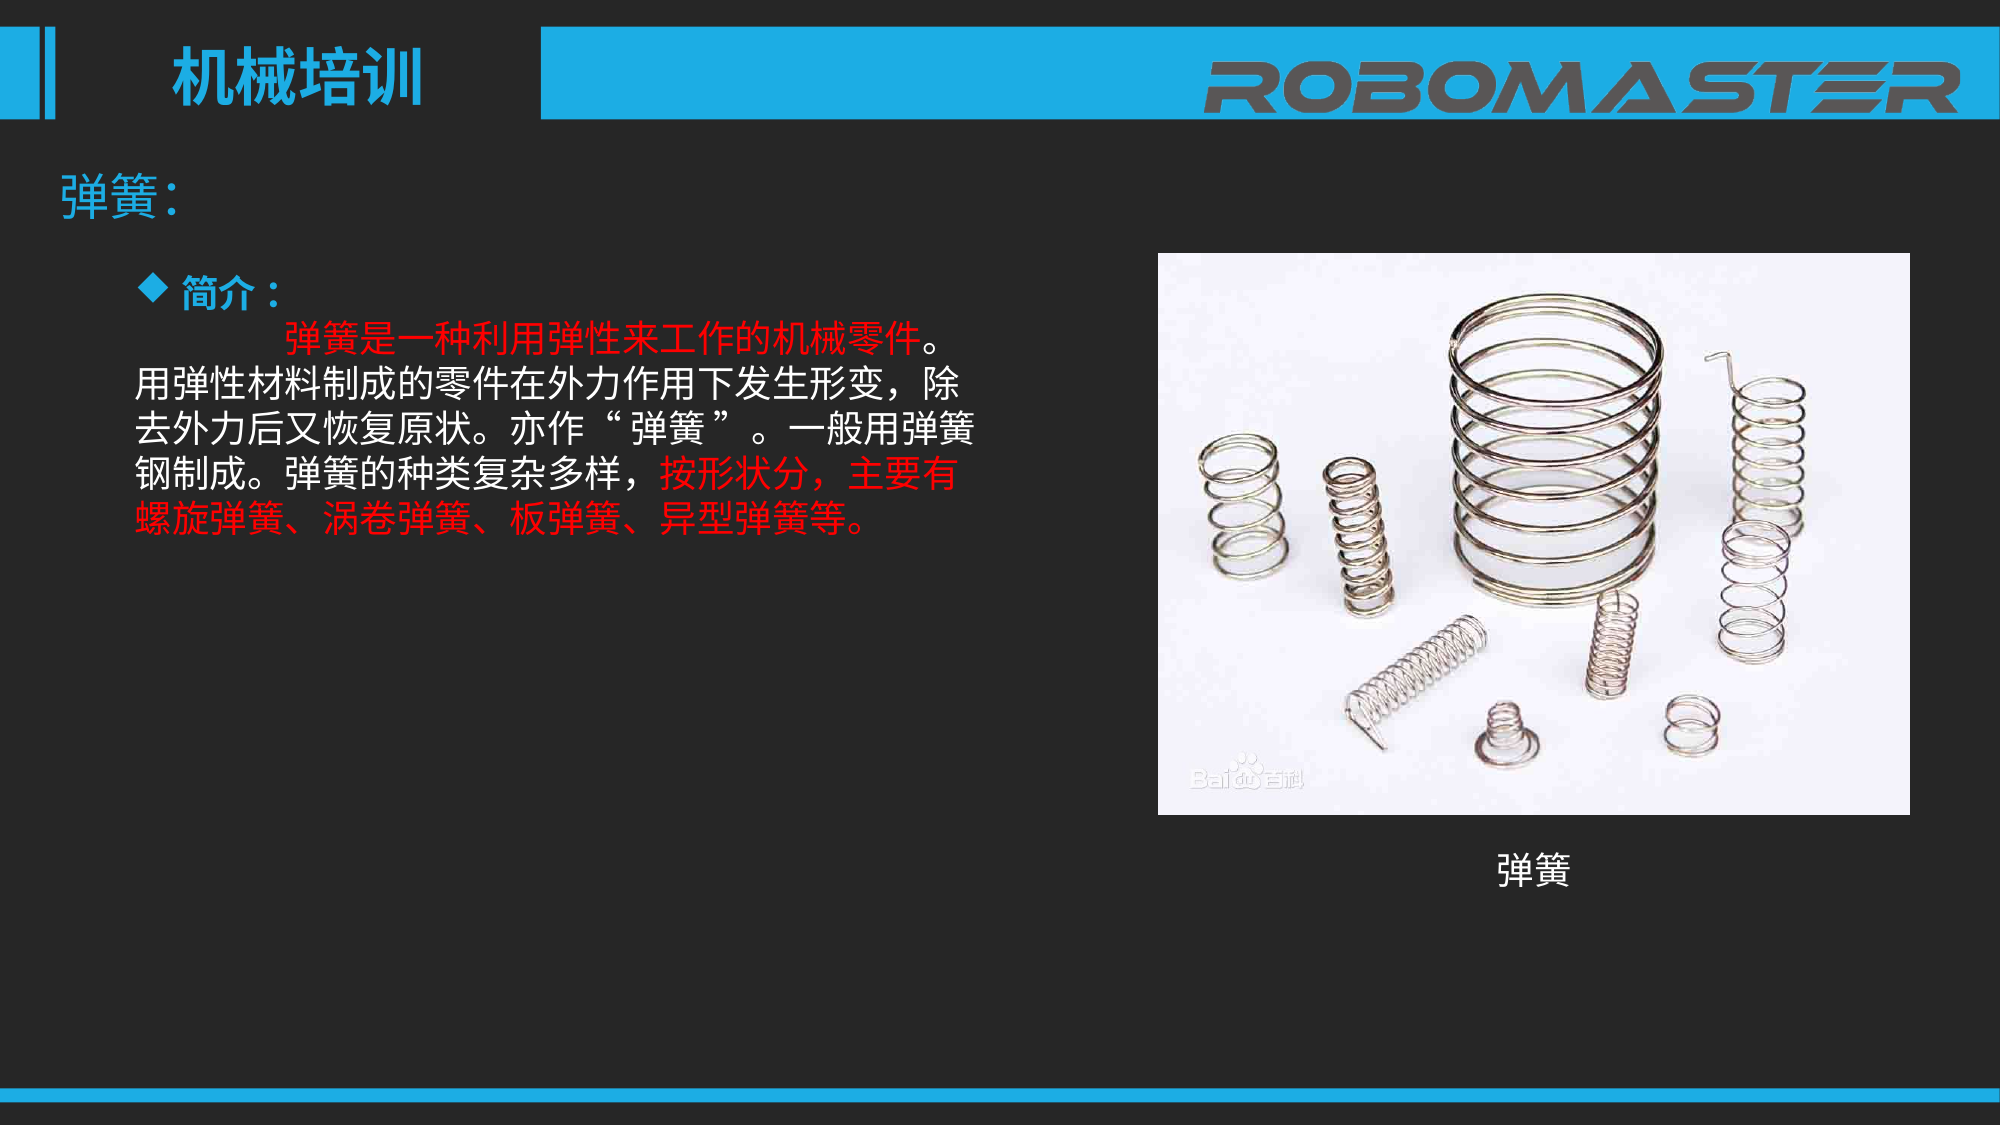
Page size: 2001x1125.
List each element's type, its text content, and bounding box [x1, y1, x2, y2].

text_box [540, 26, 2000, 121]
text_box [44, 26, 56, 121]
text_box 机械培训 [156, 29, 440, 121]
text_box [0, 26, 41, 121]
text_box 弹簧 [1481, 839, 1587, 900]
picture [1158, 253, 1910, 815]
text_box 弹簧： 简介 ： 弹簧是一种利用弹性来工作的机械零件。用弹性材料制成的零件在外力作用下发生形变，除去外力后又恢复原状。亦作“ 弹簧 ”。一般用弹簧钢制成。弹簧的种类复杂多样，按形状分，主要有螺旋弹簧、涡卷弹簧、板弹簧、异型弹簧等。 [44, 157, 1012, 593]
picture [1201, 26, 1961, 113]
text_box [0, 1087, 2000, 1103]
